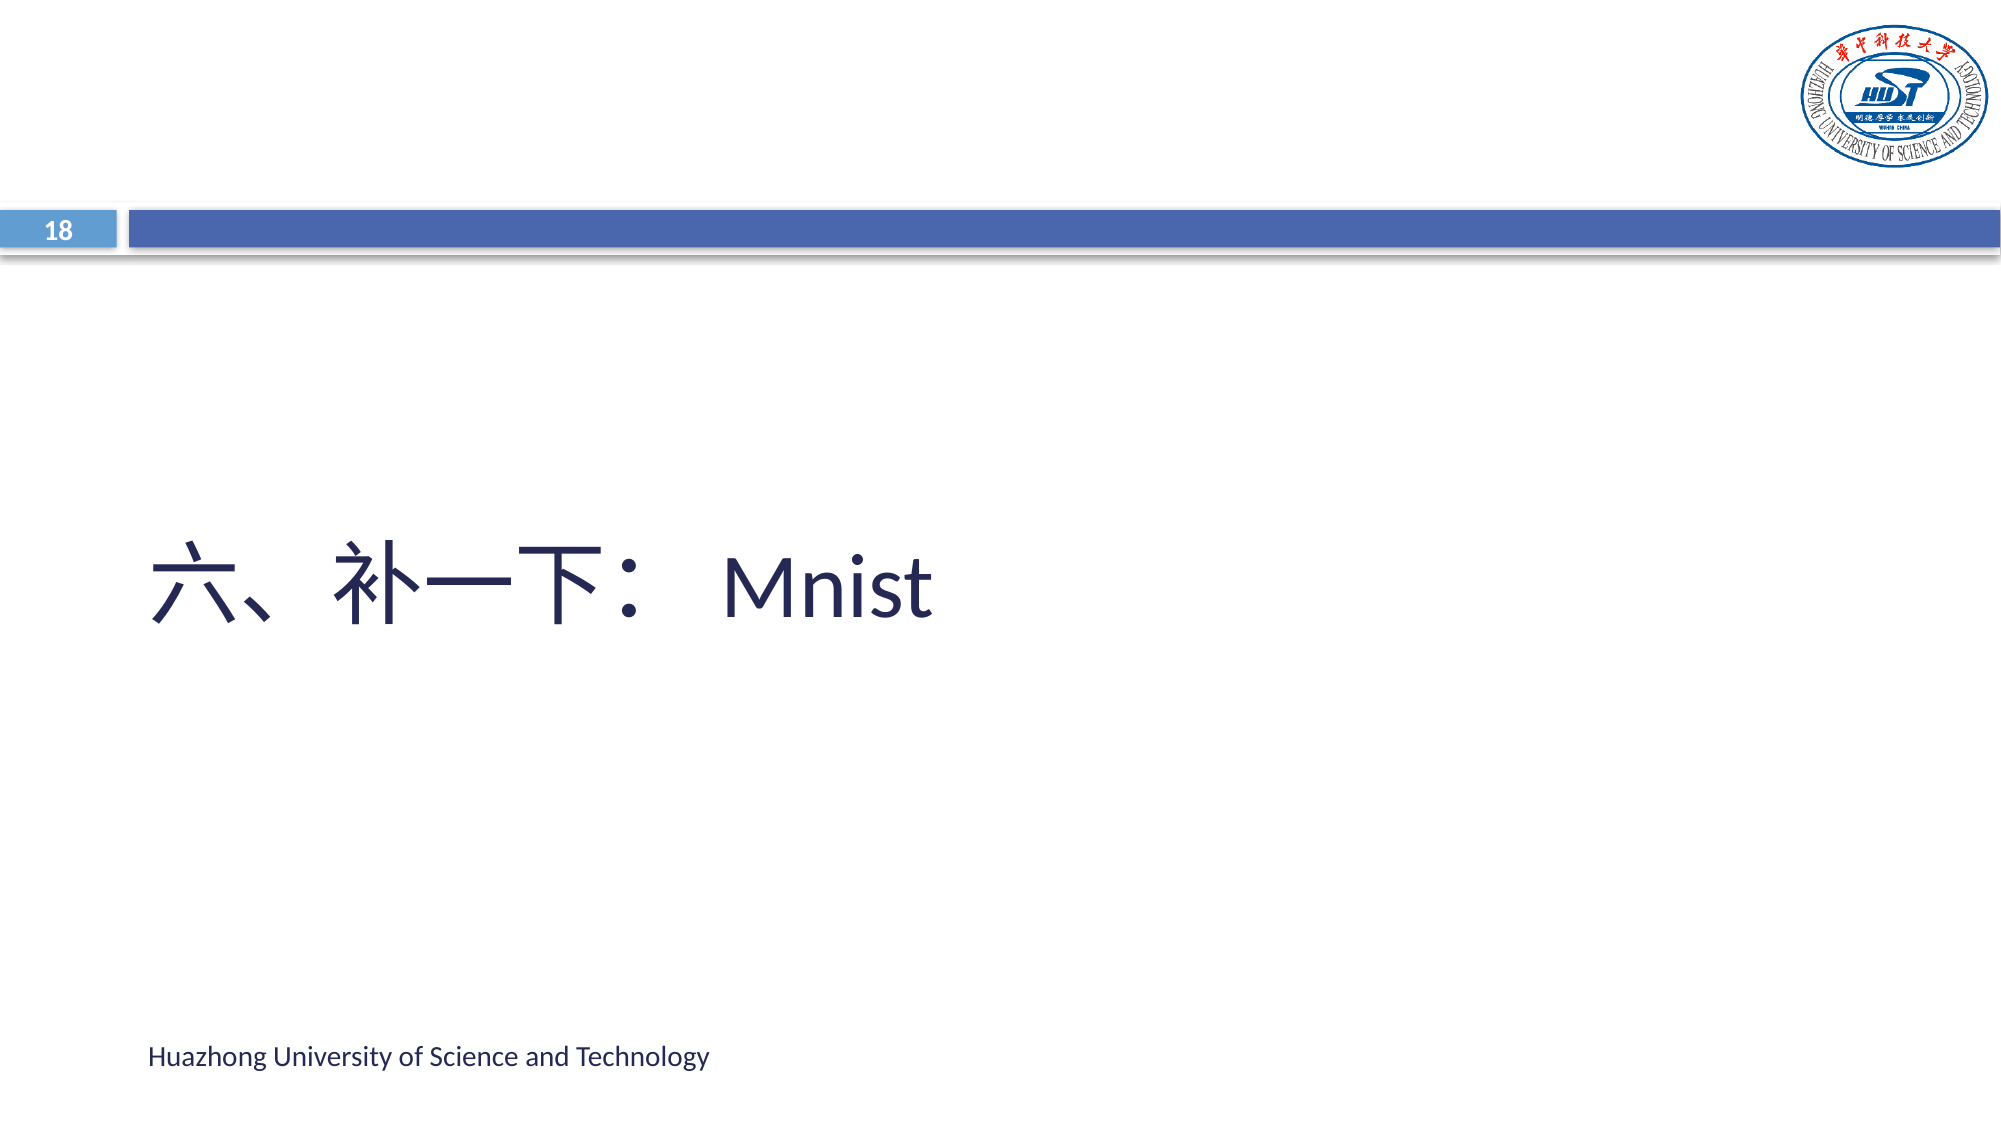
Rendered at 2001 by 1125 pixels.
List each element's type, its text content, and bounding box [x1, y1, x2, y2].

footer Huazhong University of Science and Technology [133, 1024, 1319, 1085]
picture [1789, 12, 2000, 178]
slide_number 18 [0, 208, 117, 249]
text_box 六、补一下：Mnist [133, 499, 1917, 662]
